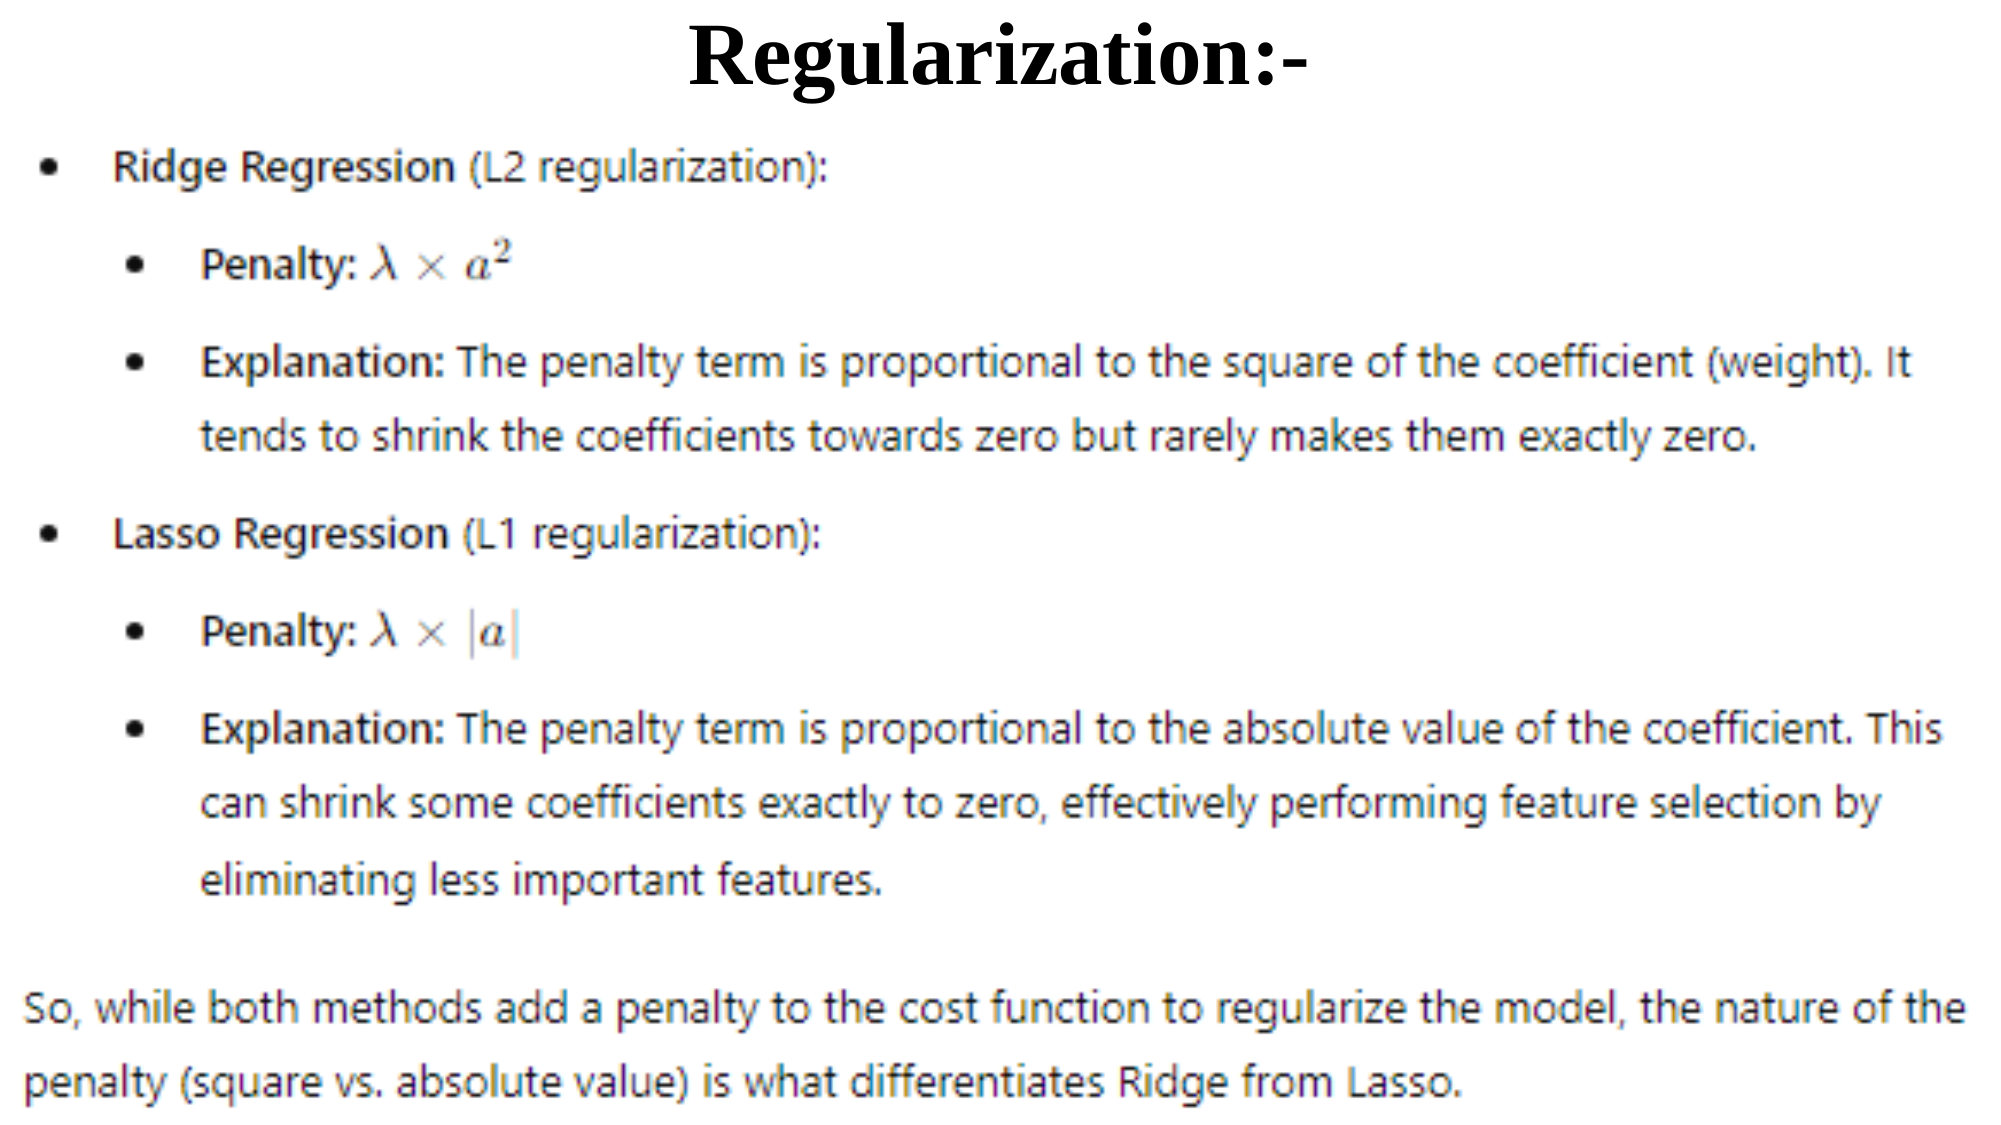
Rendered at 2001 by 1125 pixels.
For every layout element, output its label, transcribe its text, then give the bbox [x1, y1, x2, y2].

title Regularization:- [137, 0, 1863, 112]
picture [0, 129, 2000, 1125]
